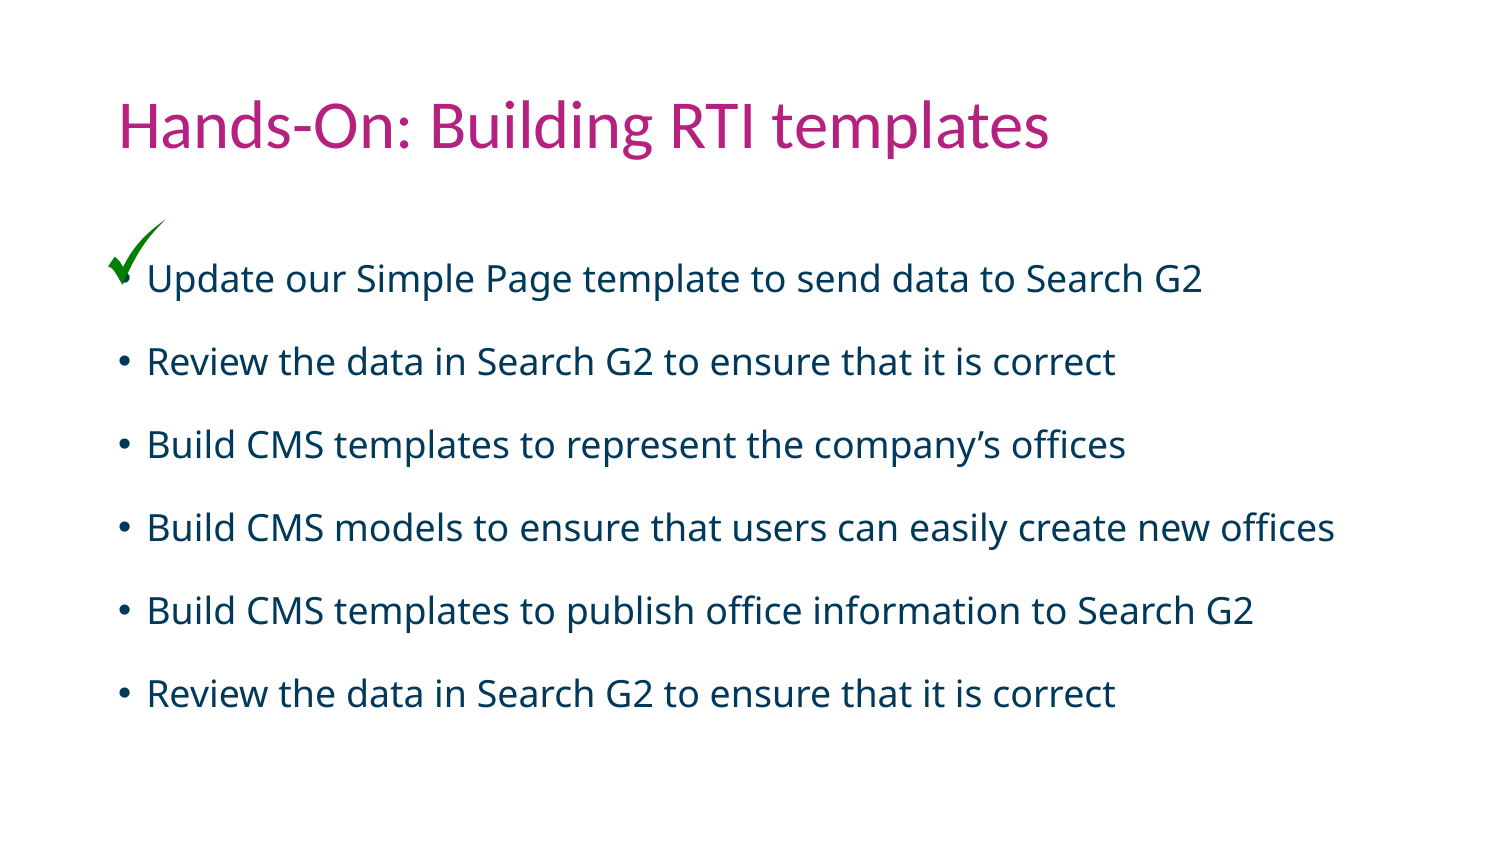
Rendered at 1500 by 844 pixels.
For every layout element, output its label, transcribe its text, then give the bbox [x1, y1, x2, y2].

picture [108, 219, 166, 285]
list Update our Simple Page template to send data to Search G2 Review the data in Search G2 to ensure that it is correct Build CMS templates to represent the company’s offices Build CMS models to ensure that users can easily create new offices Build CMS templates to publish office information to Search G2 Review the data in Search G2 to ensure that it is correct [103, 224, 1397, 760]
title Hands-On: Building RTI templates [103, 44, 1397, 208]
